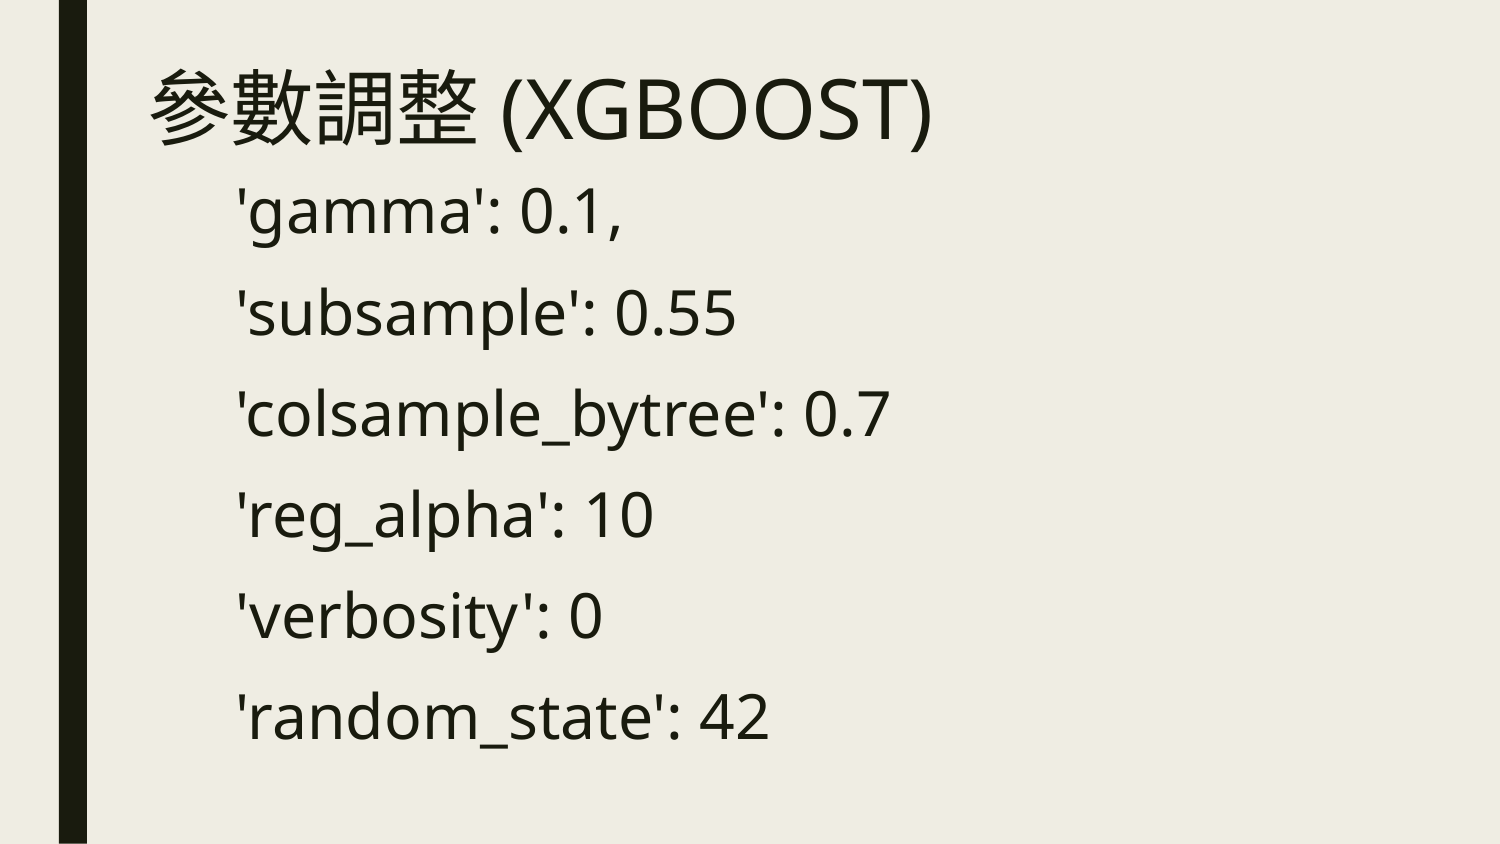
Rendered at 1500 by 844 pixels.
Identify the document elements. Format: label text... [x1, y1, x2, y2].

title 參數調整(XGBOOST) [135, 62, 1318, 246]
list 'gamma': 0.1, 'subsample': 0.55 'colsample_bytree': 0.7 'reg_alpha': 10 'verbosity': 0 'random_state': 42 [159, 154, 1341, 768]
